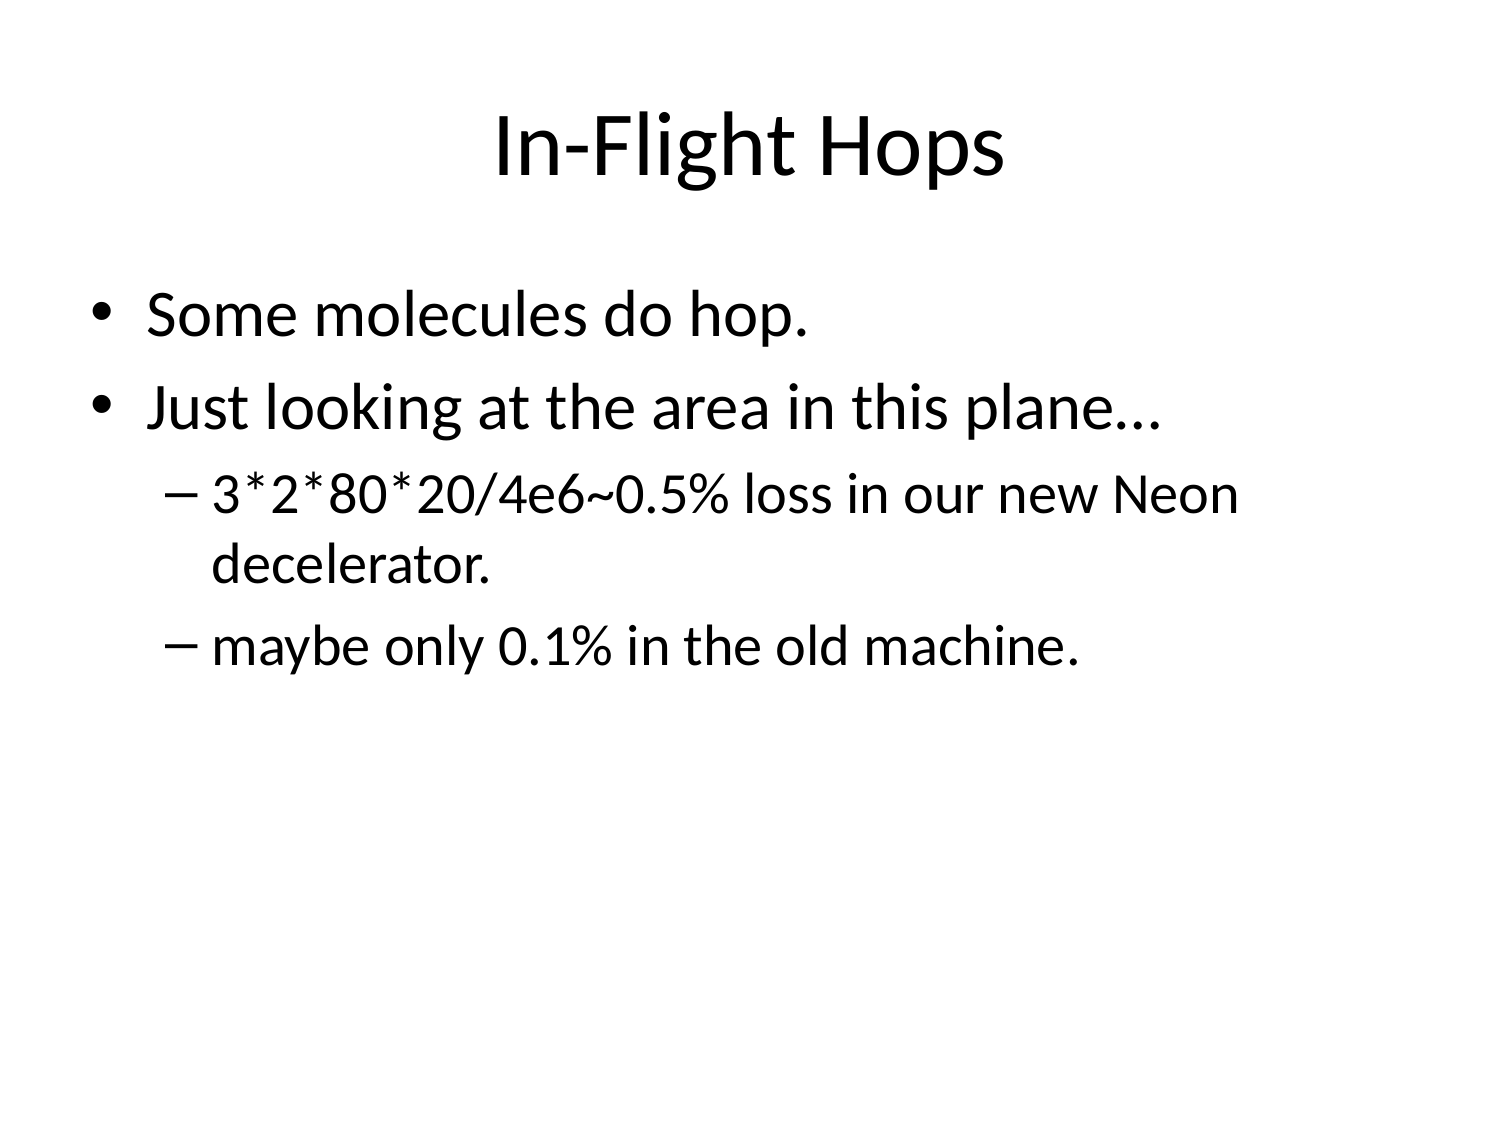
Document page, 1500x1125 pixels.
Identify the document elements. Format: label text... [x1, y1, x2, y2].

title In-Flight Hops [75, 45, 1425, 233]
list Some molecules do hop. Just looking at the area in this plane… 3*2*80*20/4e6~0.5% loss in our new Neon decelerator. maybe only 0.1% in the old machine. [75, 262, 1425, 1005]
